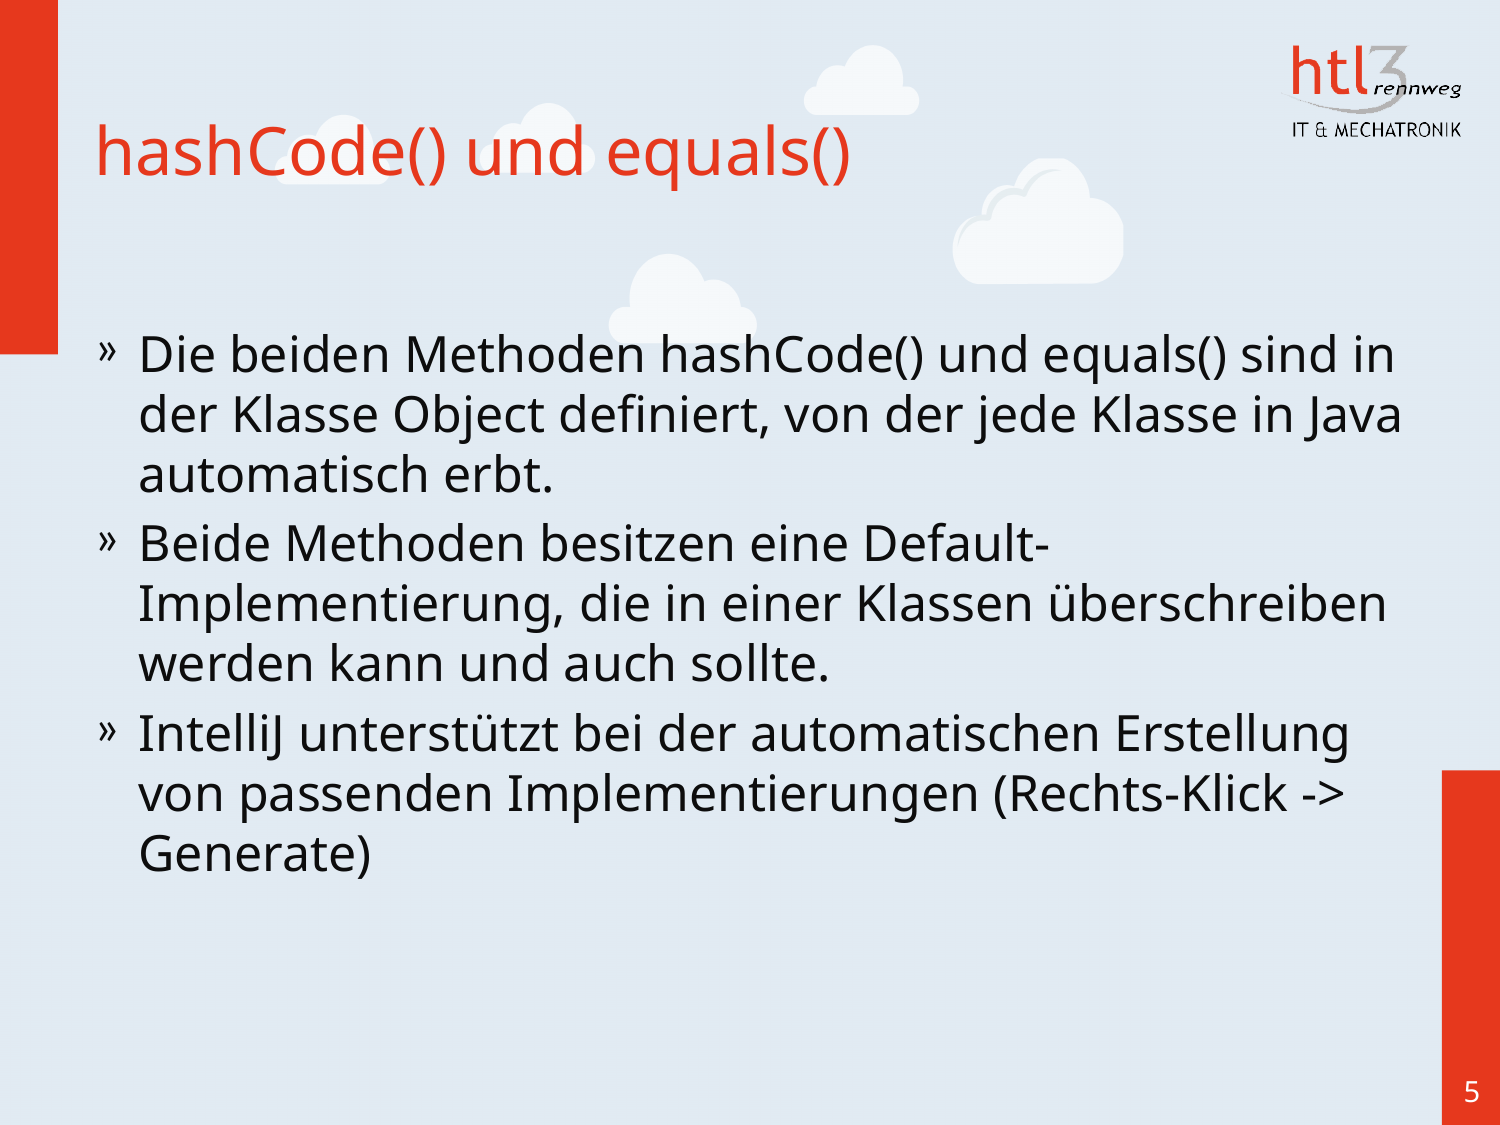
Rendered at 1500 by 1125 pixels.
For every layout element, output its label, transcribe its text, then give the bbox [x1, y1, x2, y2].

picture [0, 0, 1500, 1125]
list Die beiden Methoden hashCode() und equals() sind in der Klasse Object definiert, von der jede Klasse in Java automatisch erbt. Beide Methoden besitzen eine Default-Implementierung, die in einer Klassen überschreiben werden kann und auch sollte. IntelliJ unterstützt bei der automatischen Erstellung von passenden Implementierungen (Rechts-Klick -> Generate) [79, 314, 1459, 1034]
title hashCode() und equals() [79, 101, 1282, 197]
